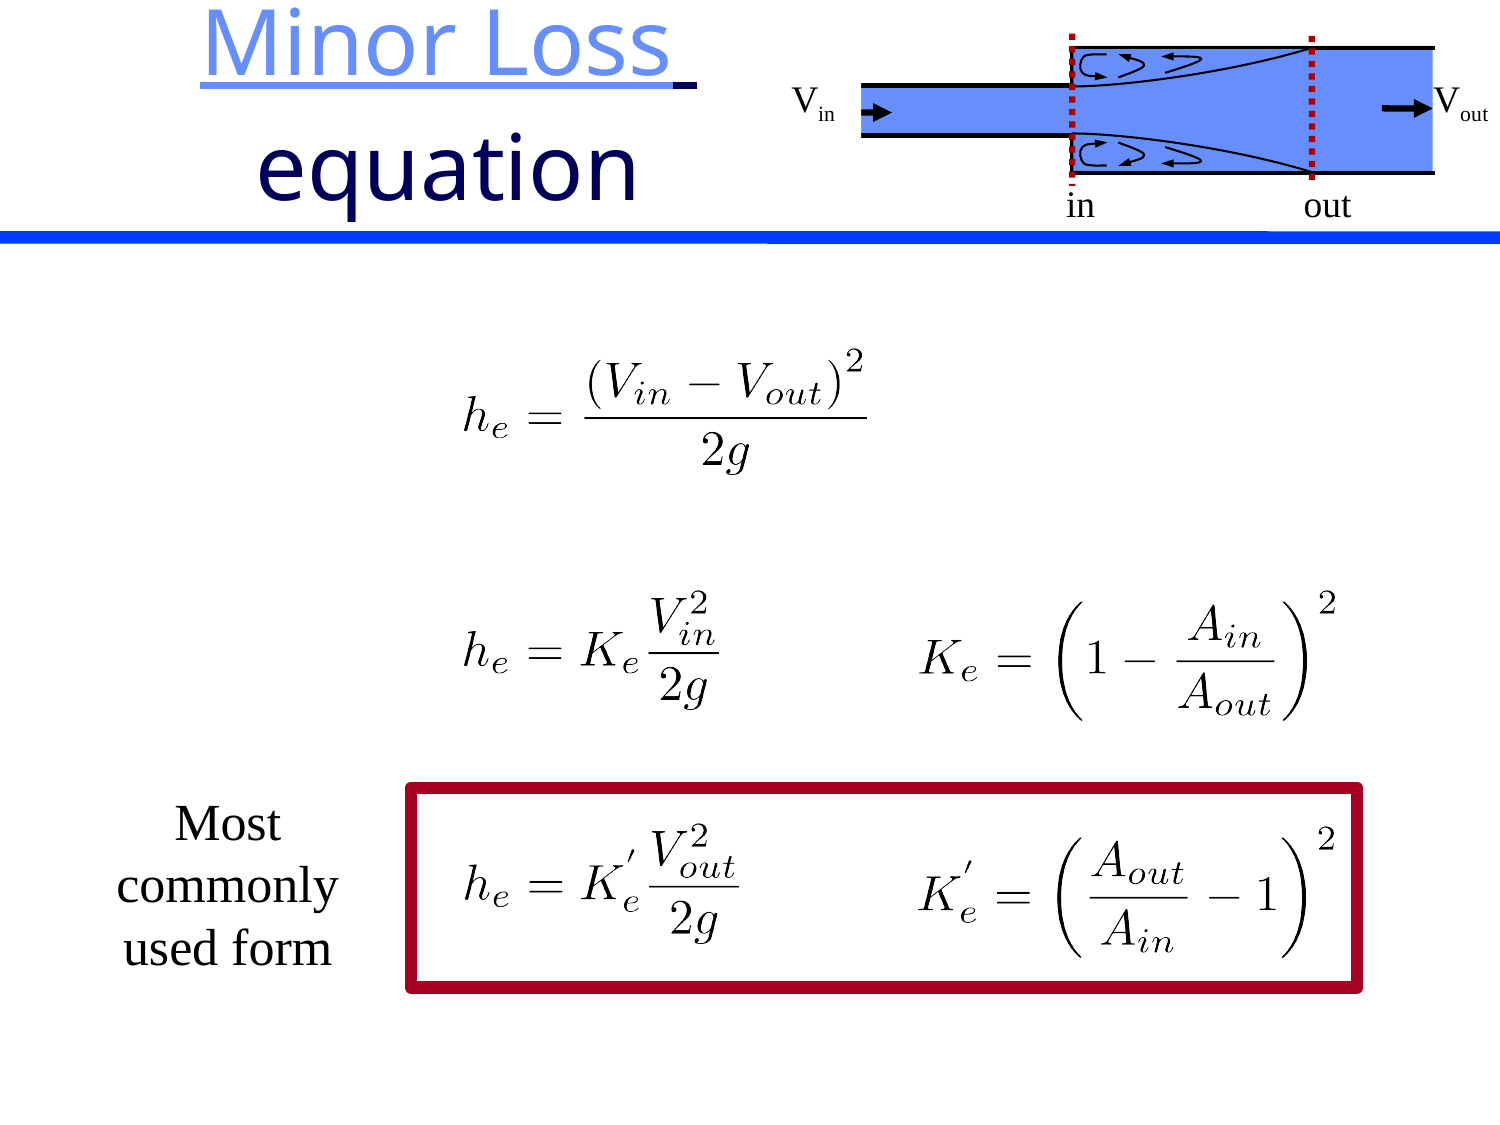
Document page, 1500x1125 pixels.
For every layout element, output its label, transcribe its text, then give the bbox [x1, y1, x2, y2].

picture [464, 589, 719, 710]
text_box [709, 45, 1436, 174]
picture [464, 347, 867, 475]
text_box out [1288, 181, 1382, 233]
title Three forms of Minor Loss equation [36, 38, 862, 226]
text_box in [1051, 181, 1111, 233]
picture [918, 589, 1335, 722]
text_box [97, 780, 1358, 988]
text_box Vout [1441, 67, 1500, 134]
